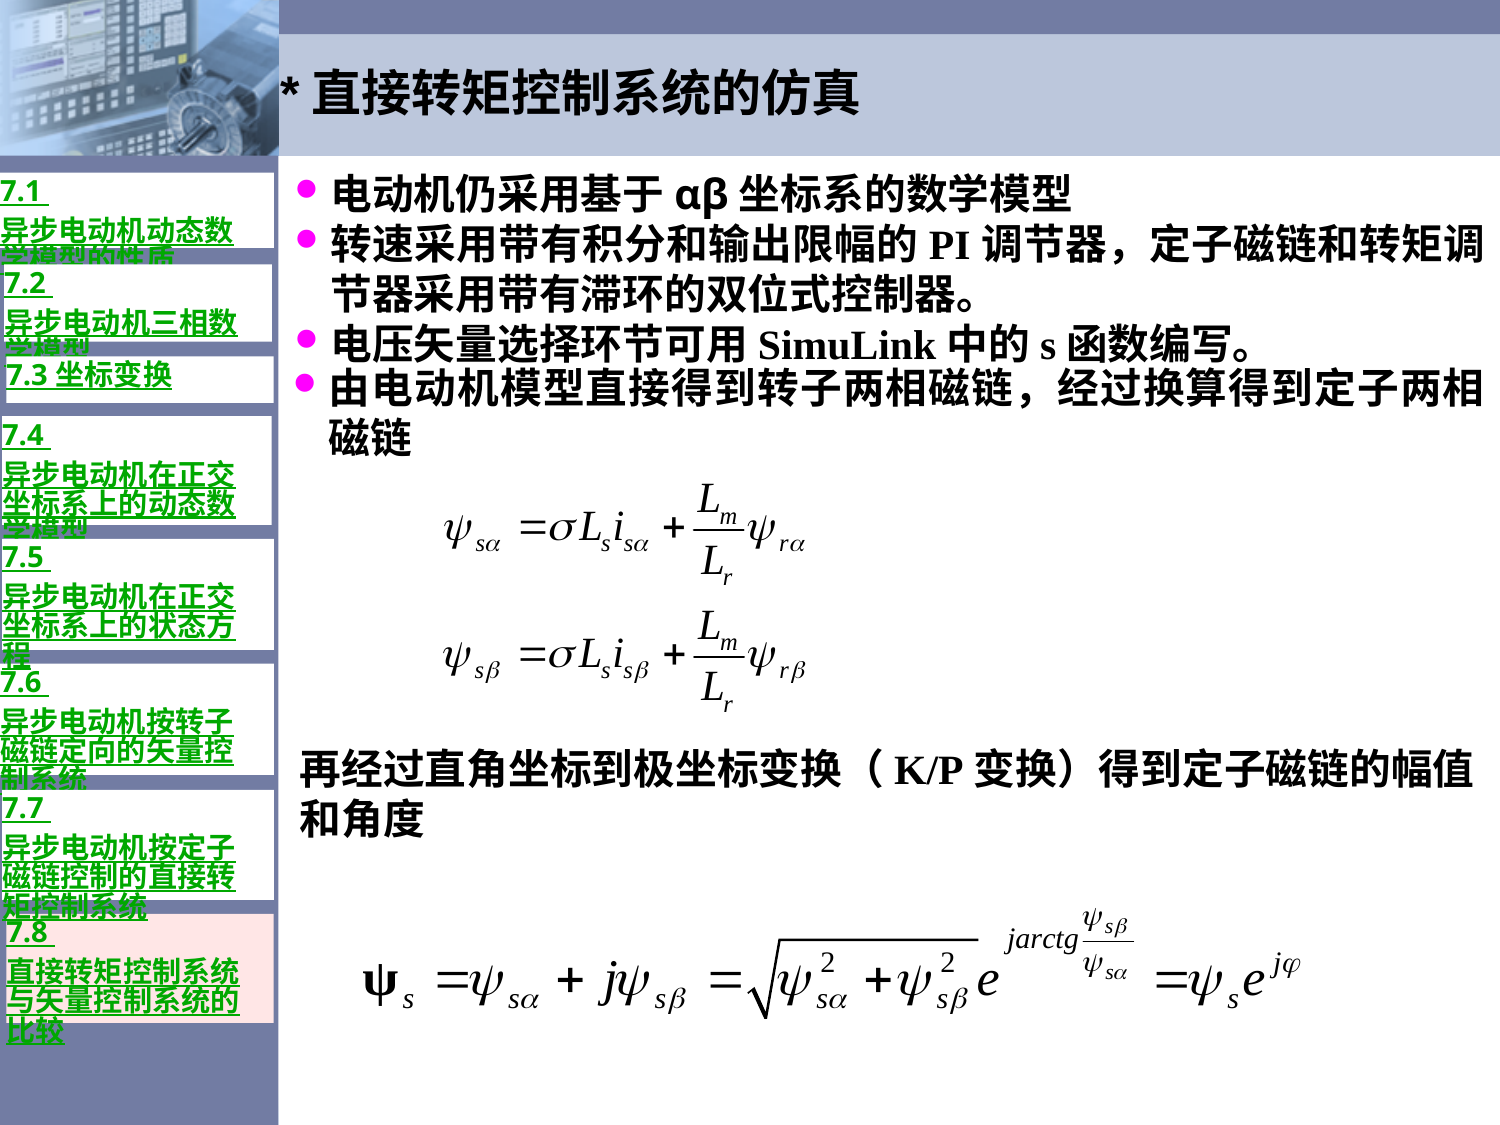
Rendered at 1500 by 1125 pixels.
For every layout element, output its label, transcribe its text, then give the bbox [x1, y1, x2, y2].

title *直接转矩控制系统的仿真 [279, 96, 1073, 159]
picture [0, 0, 279, 95]
text_box 7.8 直接转矩控制系统与矢量控制系统的比较 [6, 913, 274, 1023]
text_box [439, 470, 818, 722]
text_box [354, 892, 1312, 1031]
text_box 由电动机模型直接得到转子两相磁链，经过换算得到定子两相磁链 [278, 354, 1500, 470]
text_box 7.4 异步电动机在正交坐标系上的动态数学模型 [2, 416, 272, 525]
title *直接转矩控制系统的仿真 [279, 33, 1073, 95]
text_box 电动机仍采用基于αβ坐标系的数学模型 转速采用带有积分和输出限幅的PI调节器，定子磁链和转矩调节器采用带有滞环的双位式控制器。 电压矢量选择环节可用SimuLink中的s函数编写。 [280, 160, 1500, 354]
text_box 7.5 异步电动机在正交坐标系上的状态方程 [2, 538, 274, 650]
text_box 7.2 异步电动机三相数学模型 [4, 264, 272, 342]
text_box 7.7 异步电动机按定子磁链控制的直接转矩控制系统 [2, 789, 274, 900]
text_box 7.3 坐标变换 [6, 356, 274, 403]
text_box 7.6 异步电动机按转子磁链定向的矢量控制系统 [0, 663, 274, 775]
text_box 再经过直角坐标到极坐标变换（K/P变换）得到定子磁链的幅值和角度 [284, 735, 1500, 850]
text_box 7.1 异步电动机动态数学模型的性质 [0, 172, 274, 248]
picture [0, 96, 279, 155]
